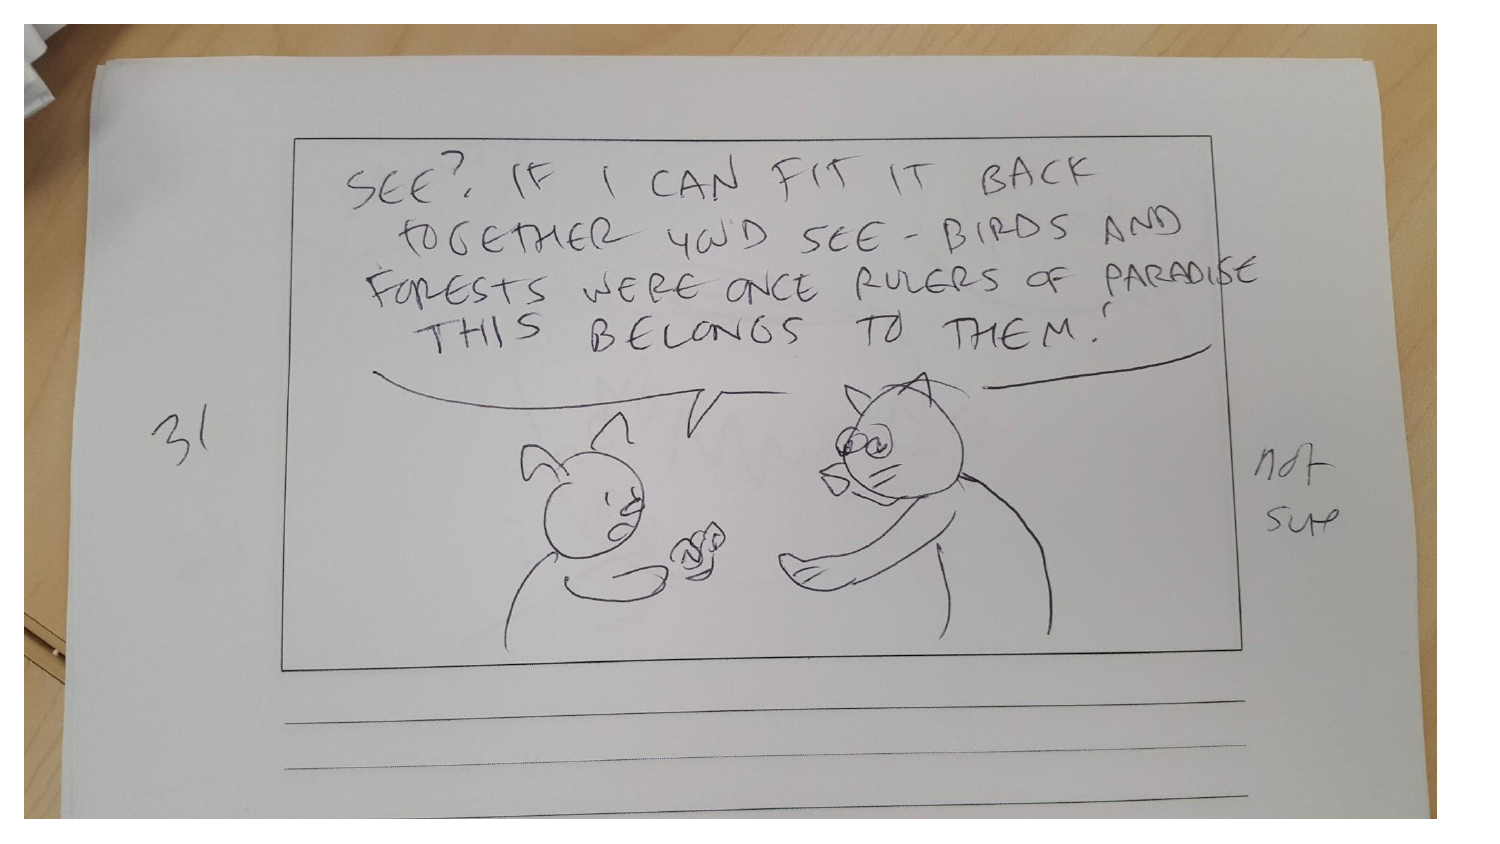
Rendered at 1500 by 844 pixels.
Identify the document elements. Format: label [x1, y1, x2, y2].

picture [24, 24, 1437, 819]
